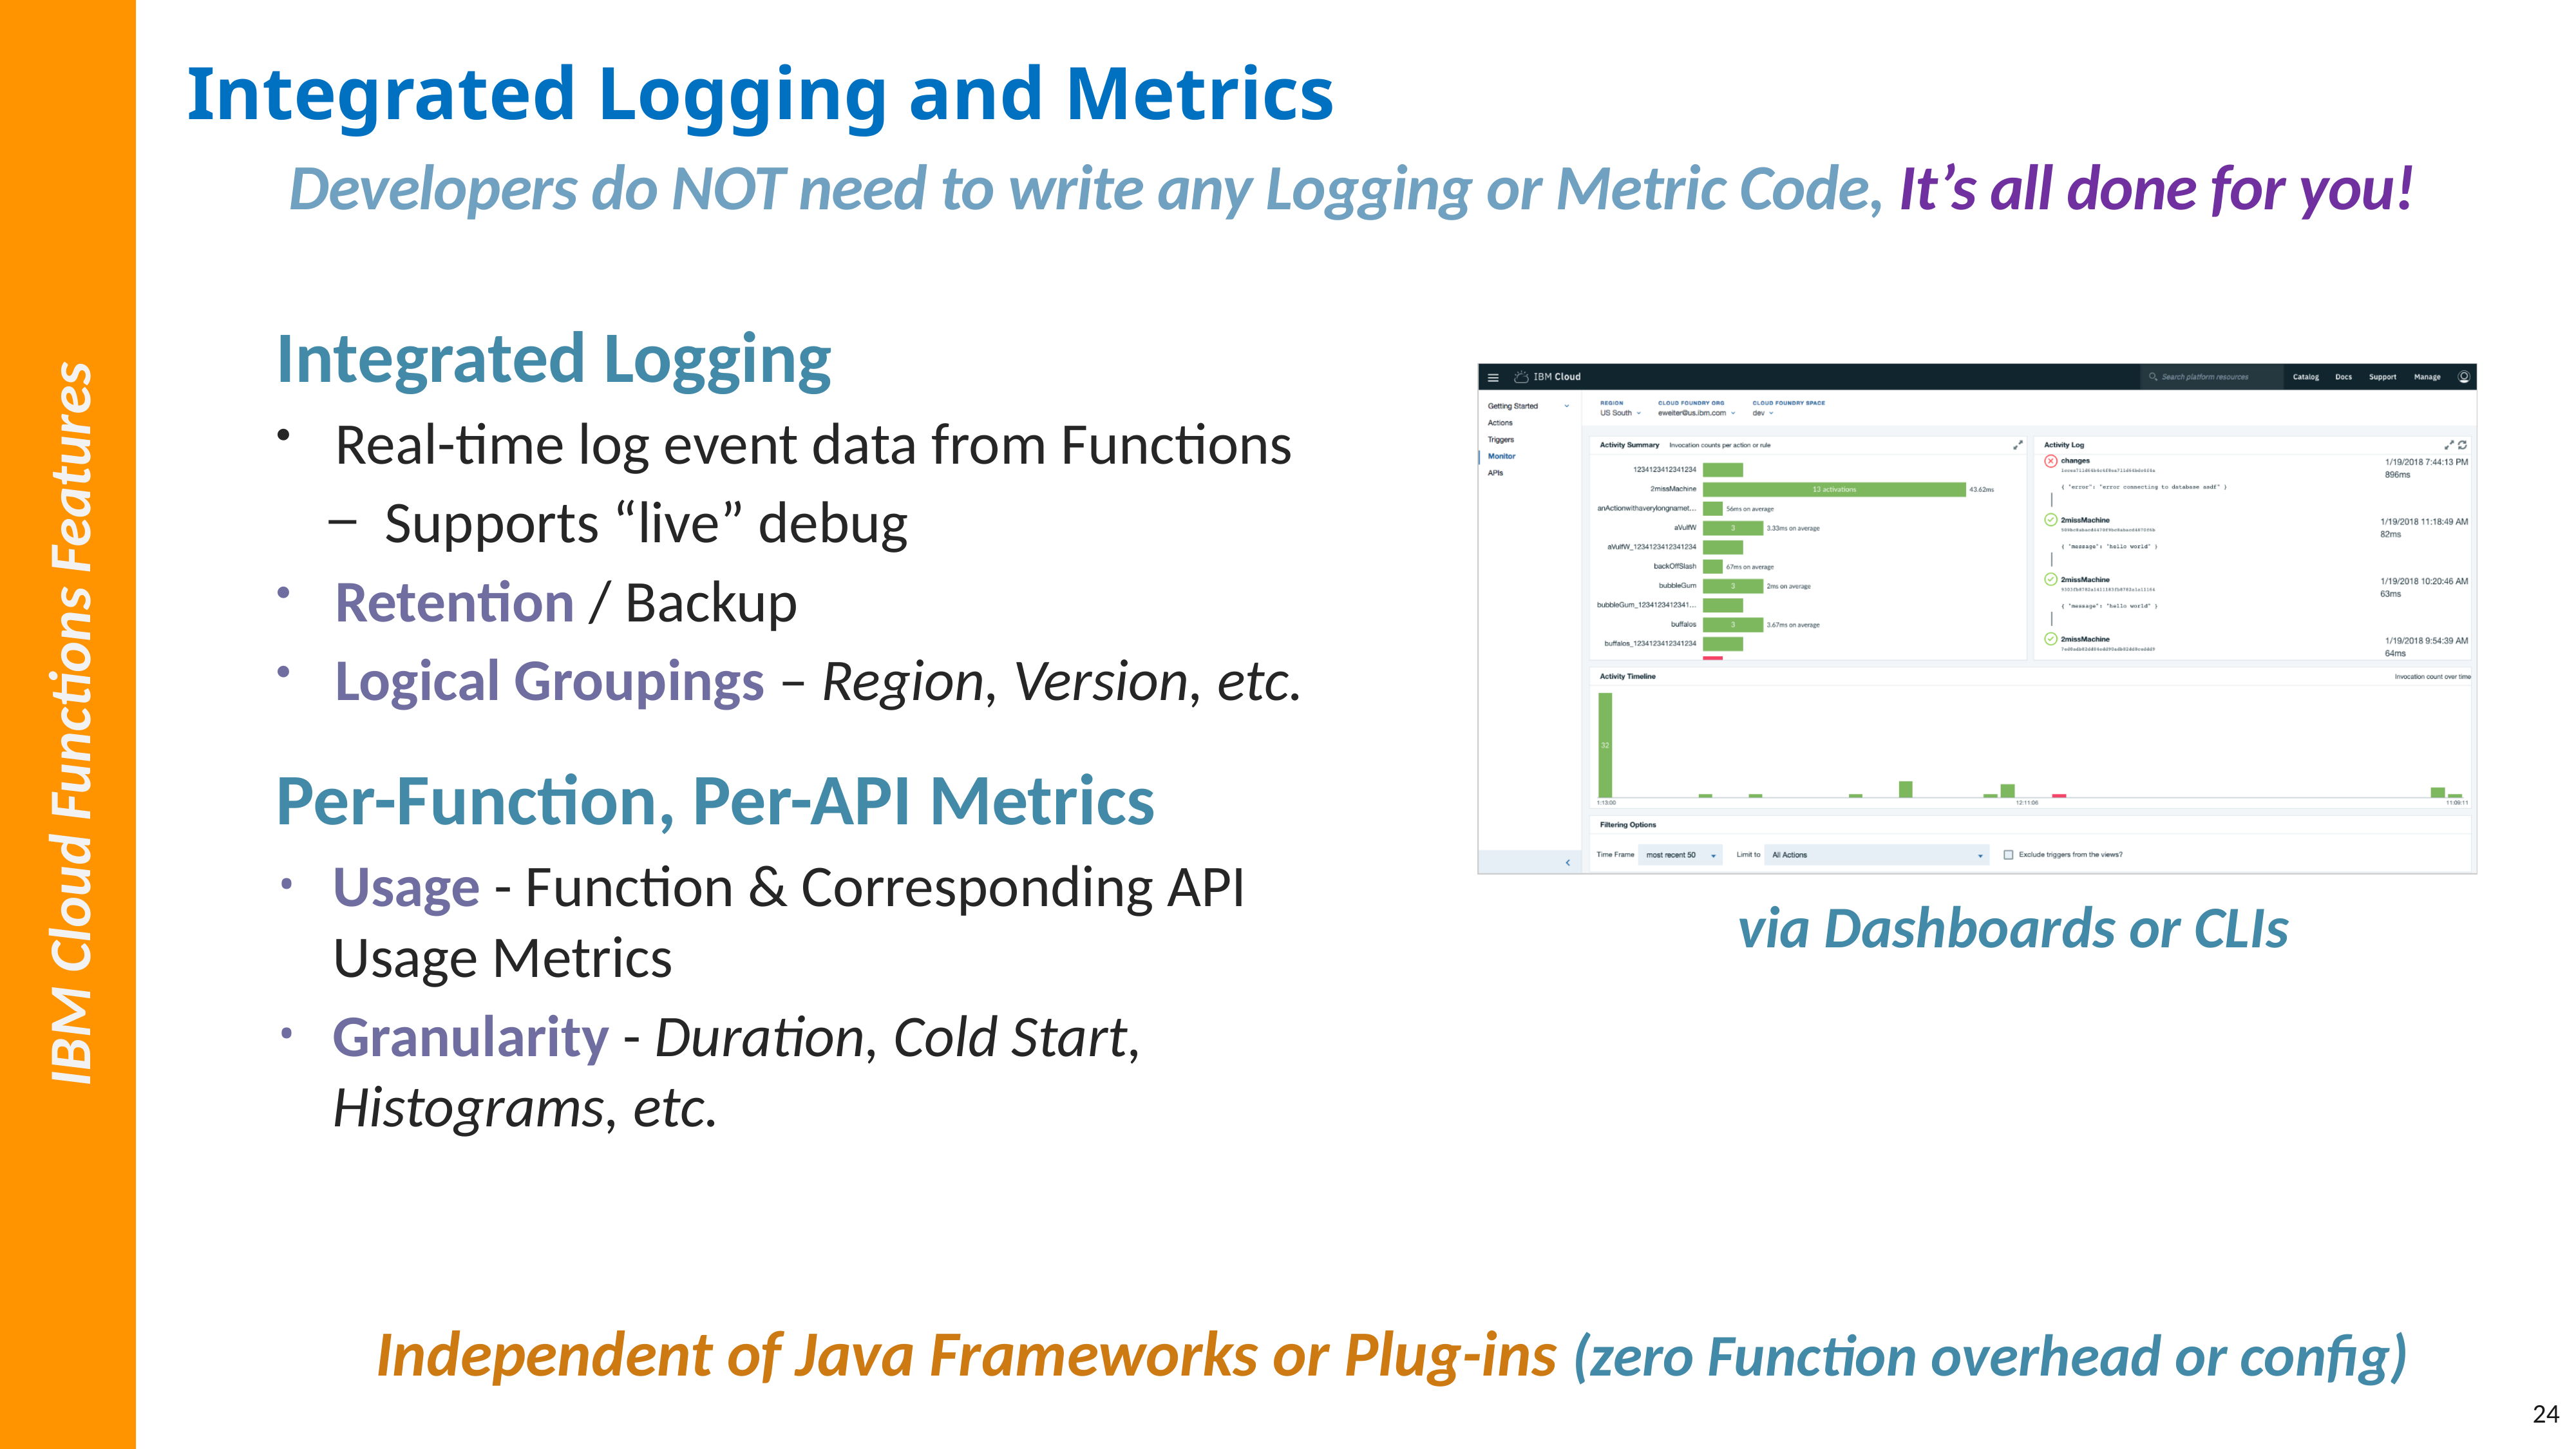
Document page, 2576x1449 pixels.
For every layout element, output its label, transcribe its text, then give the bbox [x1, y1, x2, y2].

title Integrated Logging and Metrics [177, 50, 2536, 142]
text_box Independent of Java Frameworks or Plug-ins (zero Function overhead or config) [224, 1307, 2465, 1394]
text_box Developers do NOT need to write any Logging or Metric Code, It’s all done for you! [279, 140, 2465, 228]
text_box Integrated Logging Real-time log event data from Functions Supports “live” debug Retention / Backup Logical Groupings – Region, Version, etc. Per-Function, Per-API Metrics Usage - Function & Corresponding API Usage Metrics Granularity - Duration, Cold Start, Histograms, etc. [242, 305, 1409, 1144]
picture [1477, 363, 2477, 875]
text_box via Dashboards or CLIs [1655, 884, 2300, 965]
slide_number 24 [2110, 1396, 2561, 1435]
